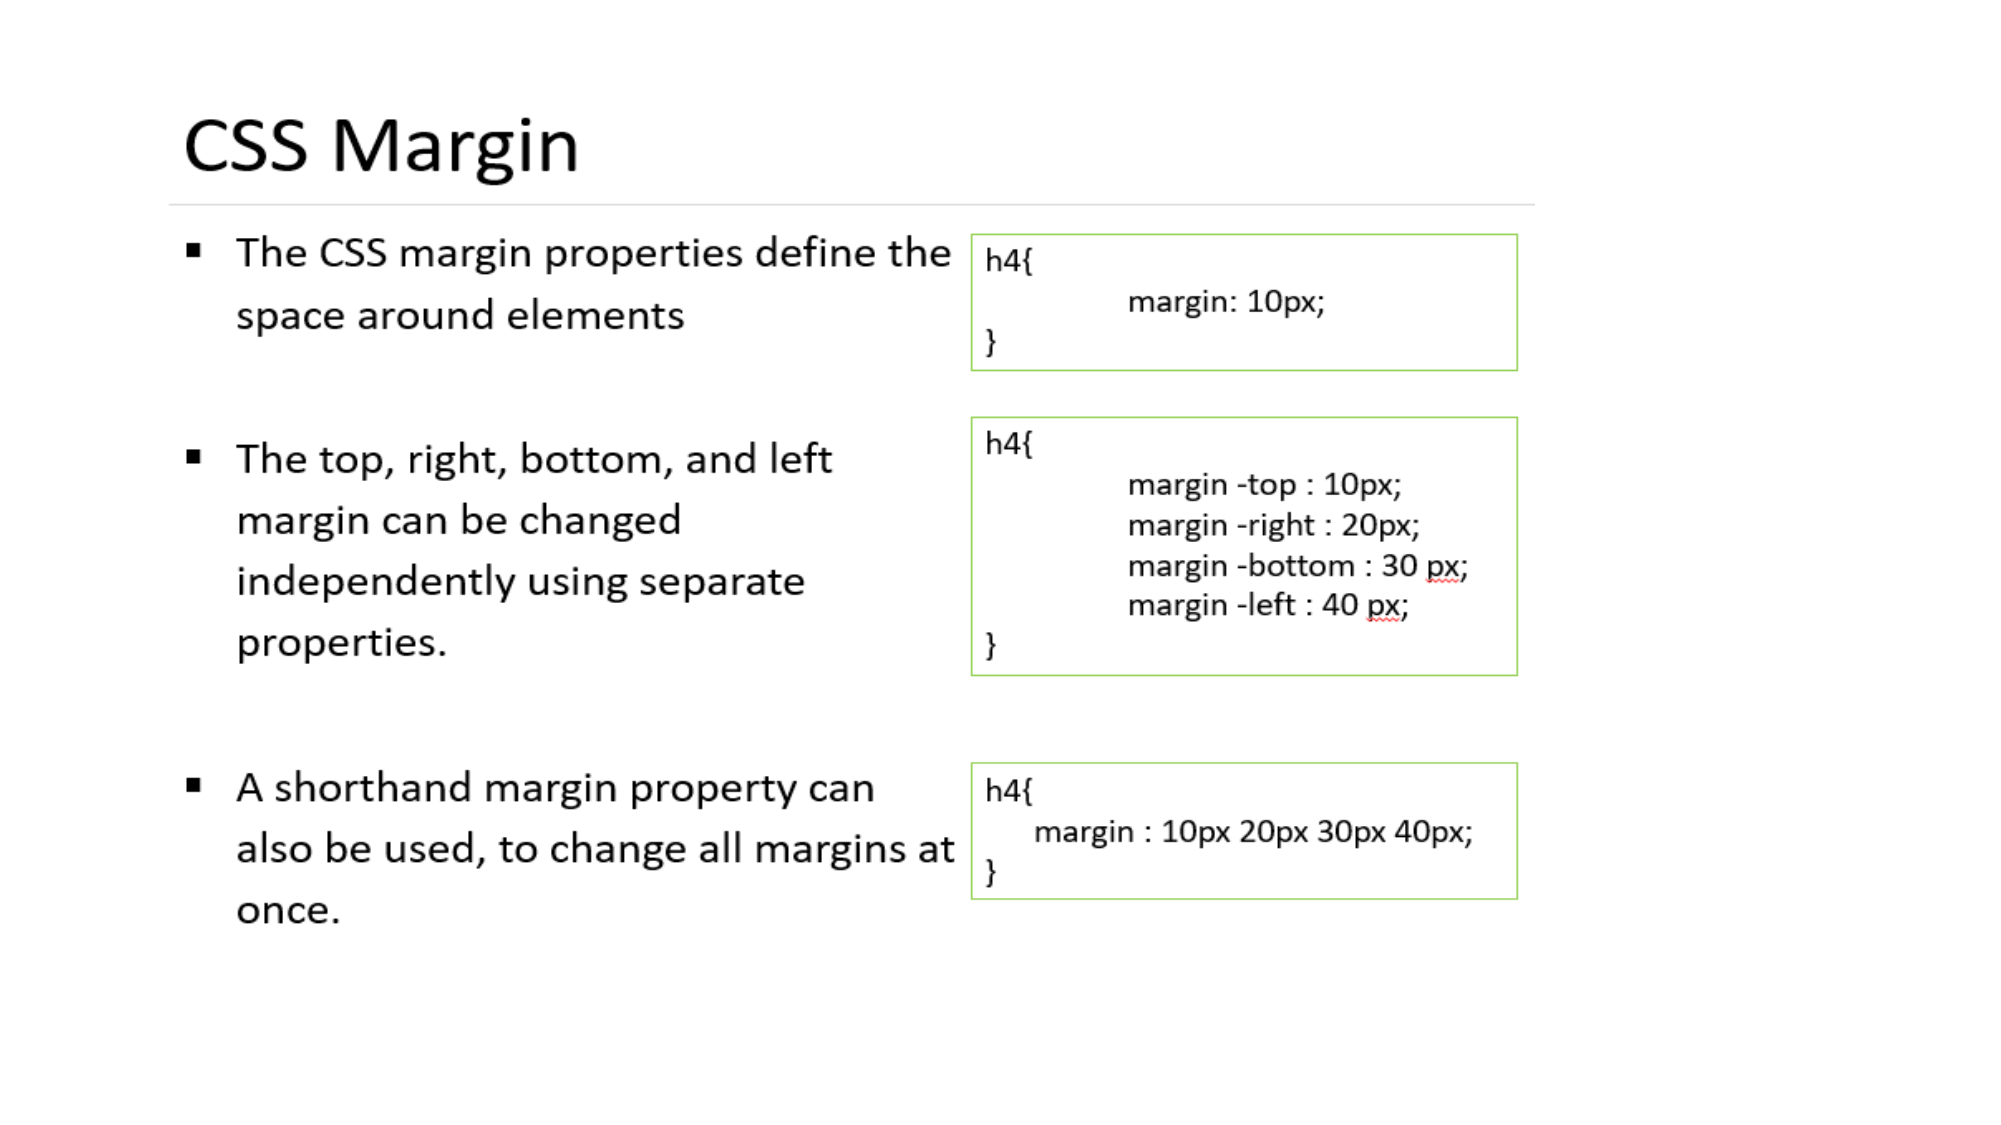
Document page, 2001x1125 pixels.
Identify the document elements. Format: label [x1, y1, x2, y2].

picture [157, 90, 1535, 983]
